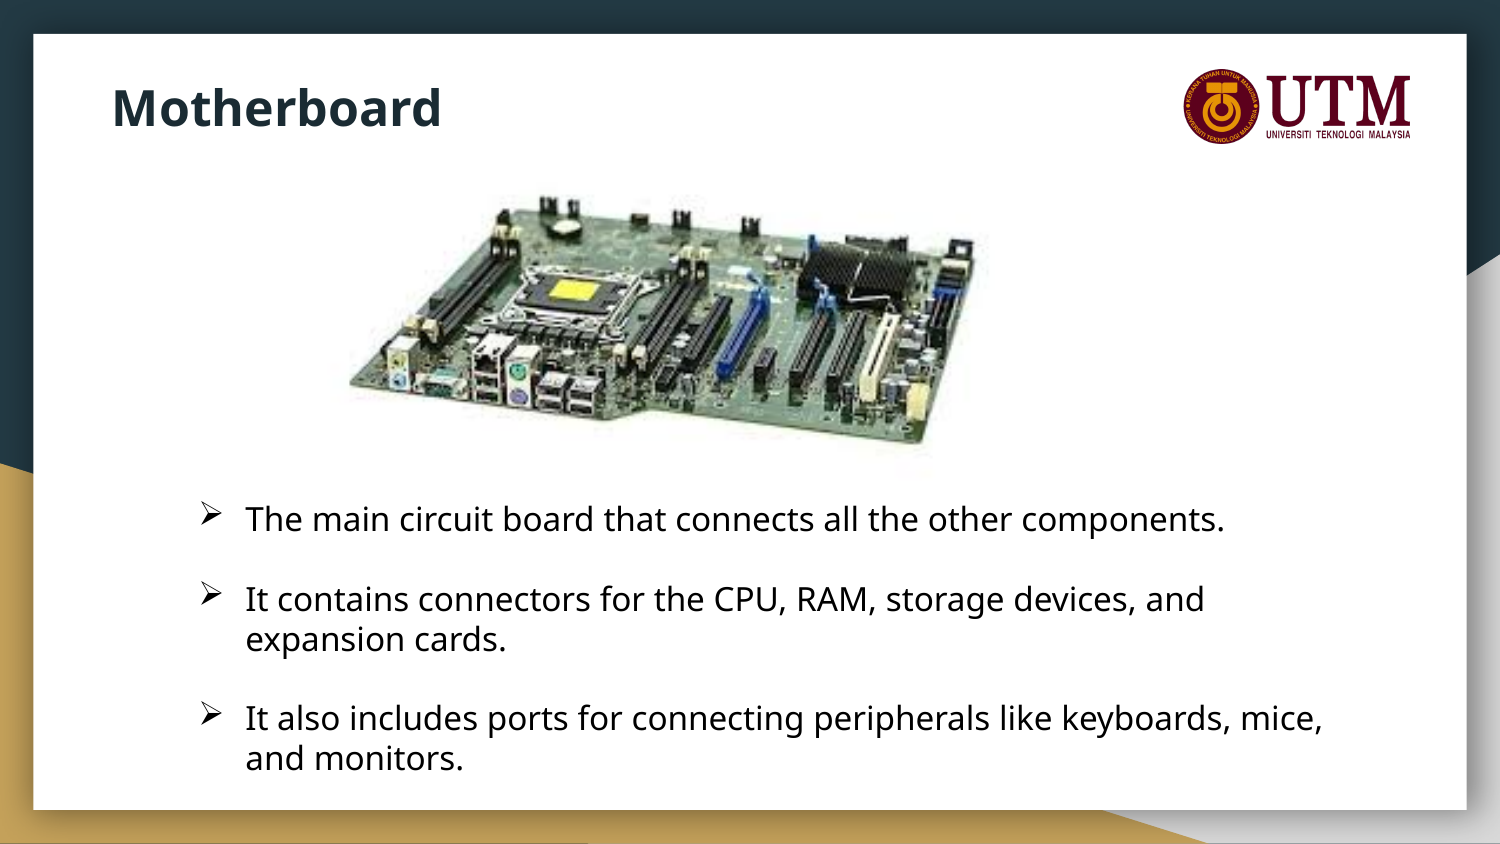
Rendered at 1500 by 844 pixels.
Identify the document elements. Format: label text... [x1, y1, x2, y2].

picture [293, 139, 1042, 514]
text_box The main circuit board that connects all the other components. It contains connectors for the CPU, RAM, storage devices, and expansion cards. It also includes ports for connecting peripherals like keyboards, mice, and monitors. [183, 490, 1366, 785]
picture [1183, 69, 1410, 145]
title Motherboard [75, 61, 480, 162]
